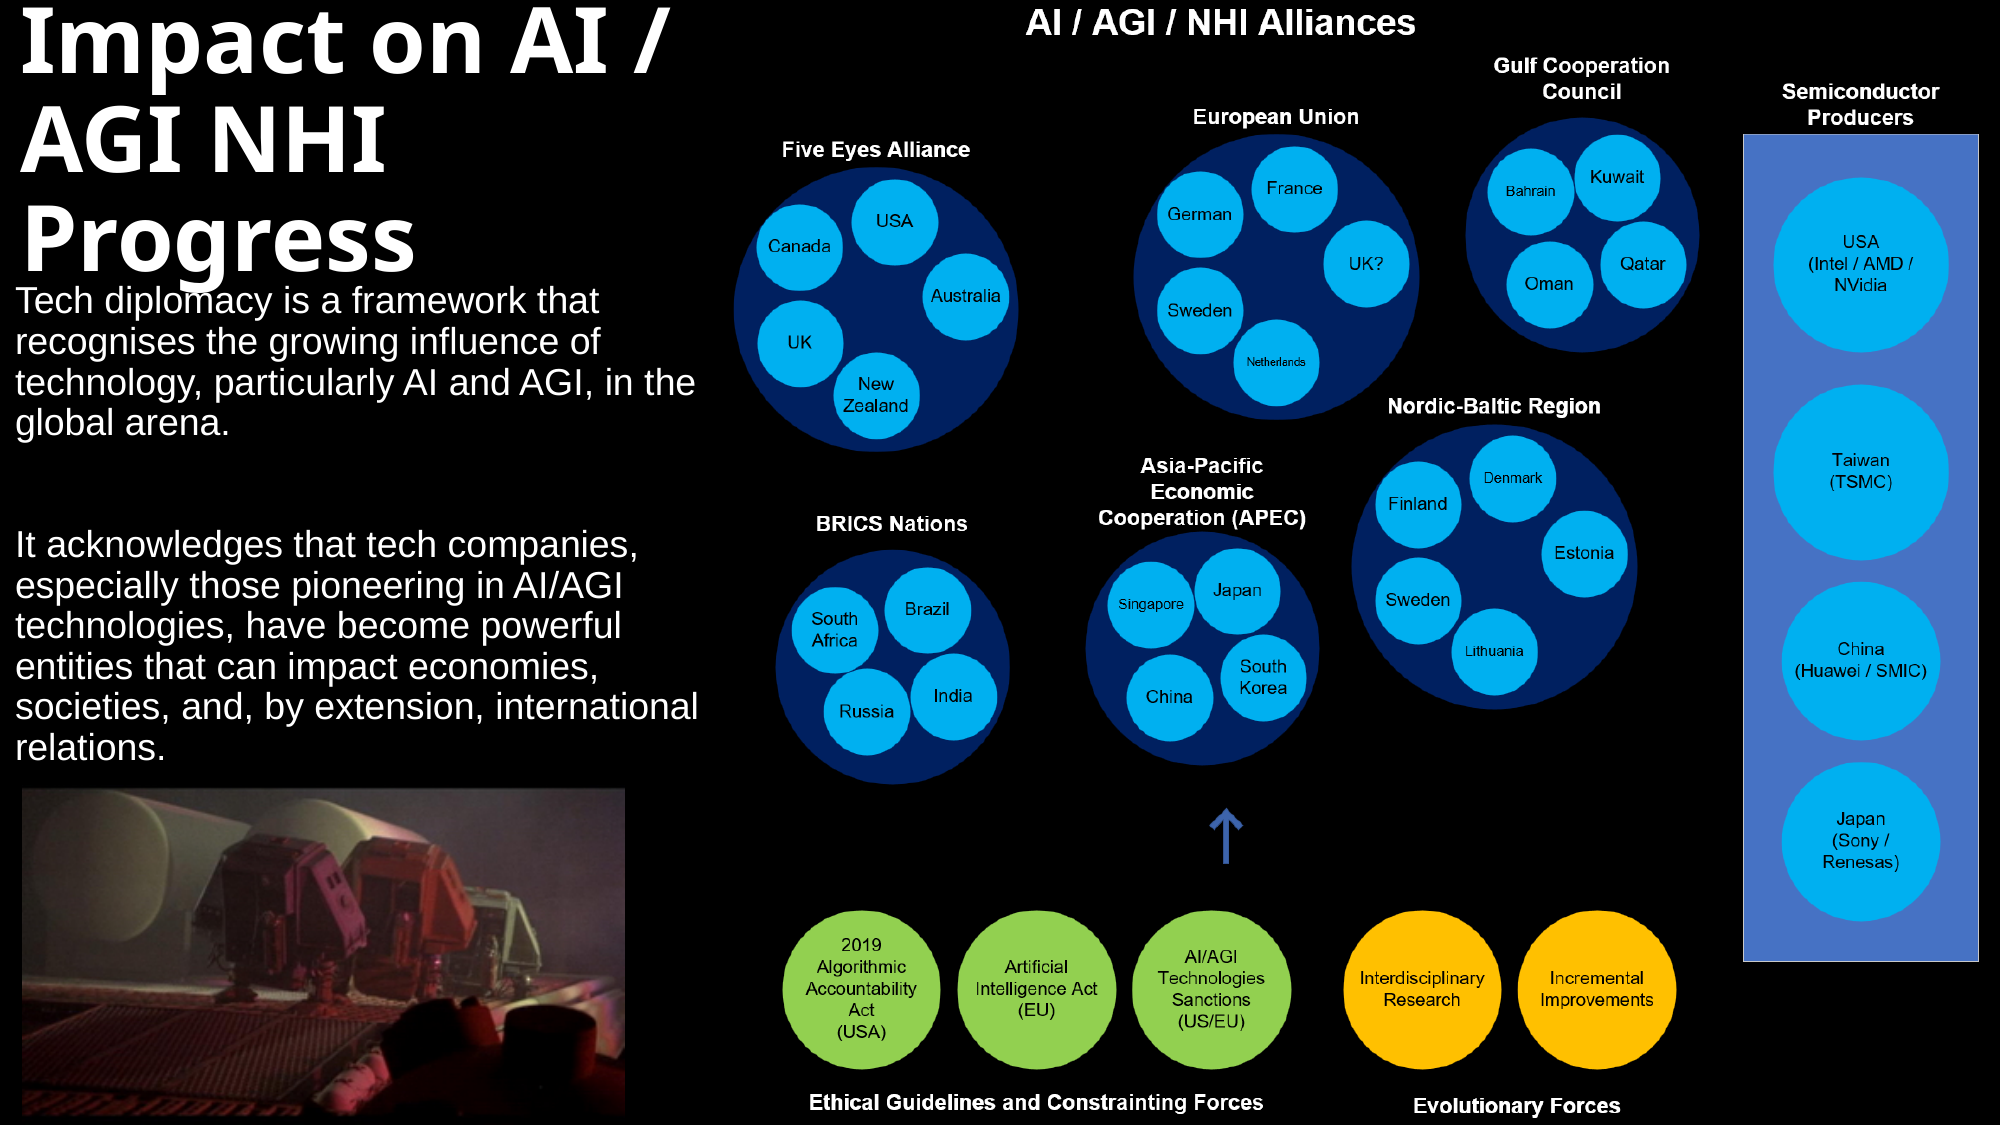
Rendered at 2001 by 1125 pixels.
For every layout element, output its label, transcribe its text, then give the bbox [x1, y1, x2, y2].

text_box Tech diplomacy is a framework that recognises the growing influence of technology, particularly AI and AGI, in the global arena. It acknowledges that tech companies, especially those pioneering in AI/AGI technologies, have become powerful entities that can impact economies, societies, and, by extension, international relations. [0, 261, 726, 797]
text_box Tech Diplomacy Impact on AI / AGI NHI Progress [0, 0, 726, 261]
picture [726, 0, 2000, 1125]
picture [21, 785, 625, 1125]
